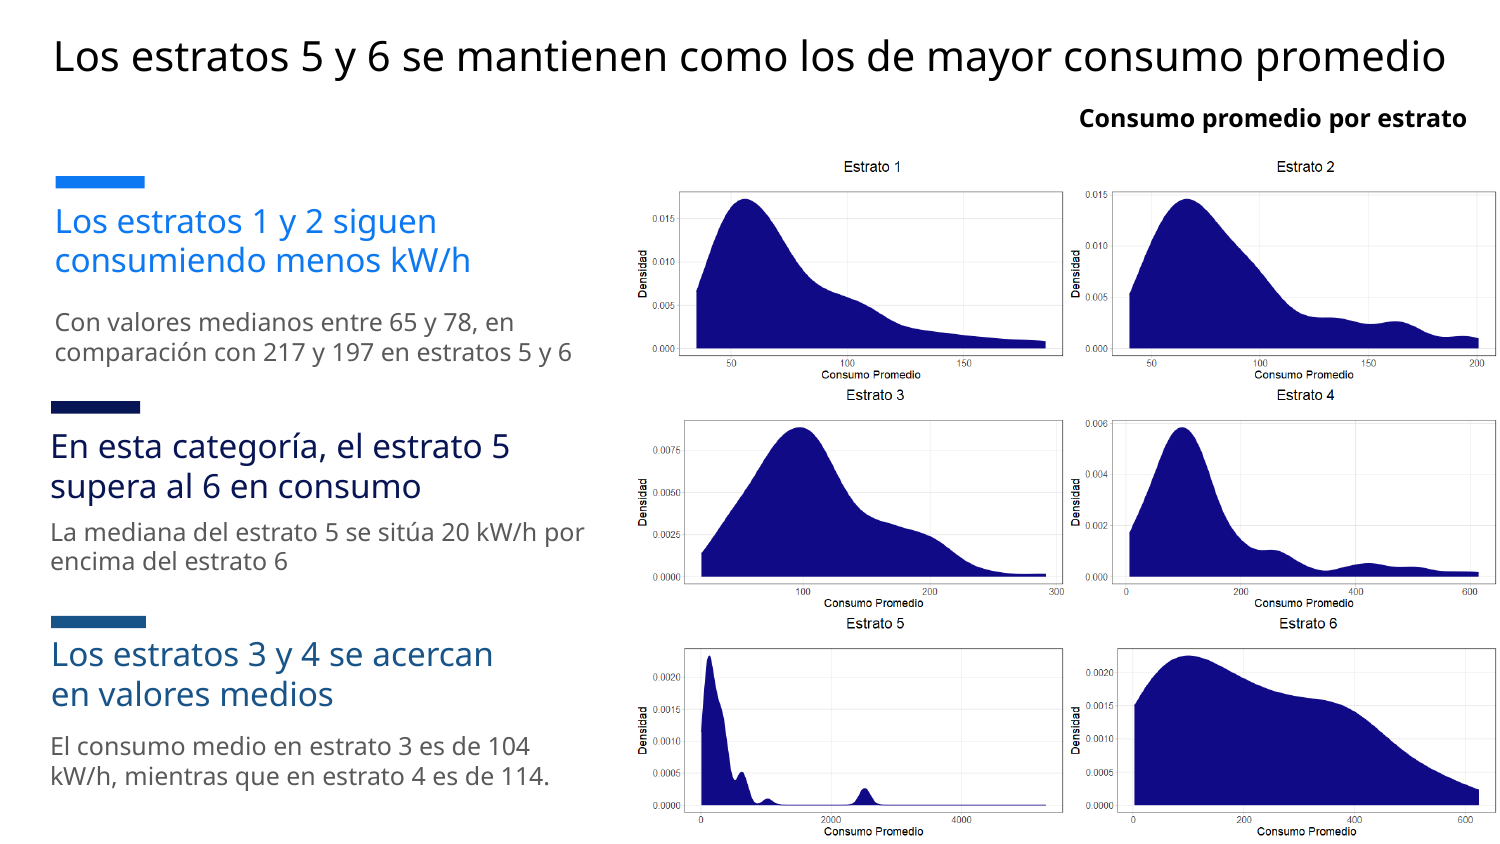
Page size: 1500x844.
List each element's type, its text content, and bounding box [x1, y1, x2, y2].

picture [633, 156, 1500, 842]
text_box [34, 400, 610, 583]
title Los estratos 5 y 6 se mantienen como los de mayor consumo promedio [0, 15, 1500, 95]
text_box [39, 175, 619, 374]
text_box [34, 615, 592, 797]
text_box Consumo promedio por estrato [634, 78, 1483, 155]
